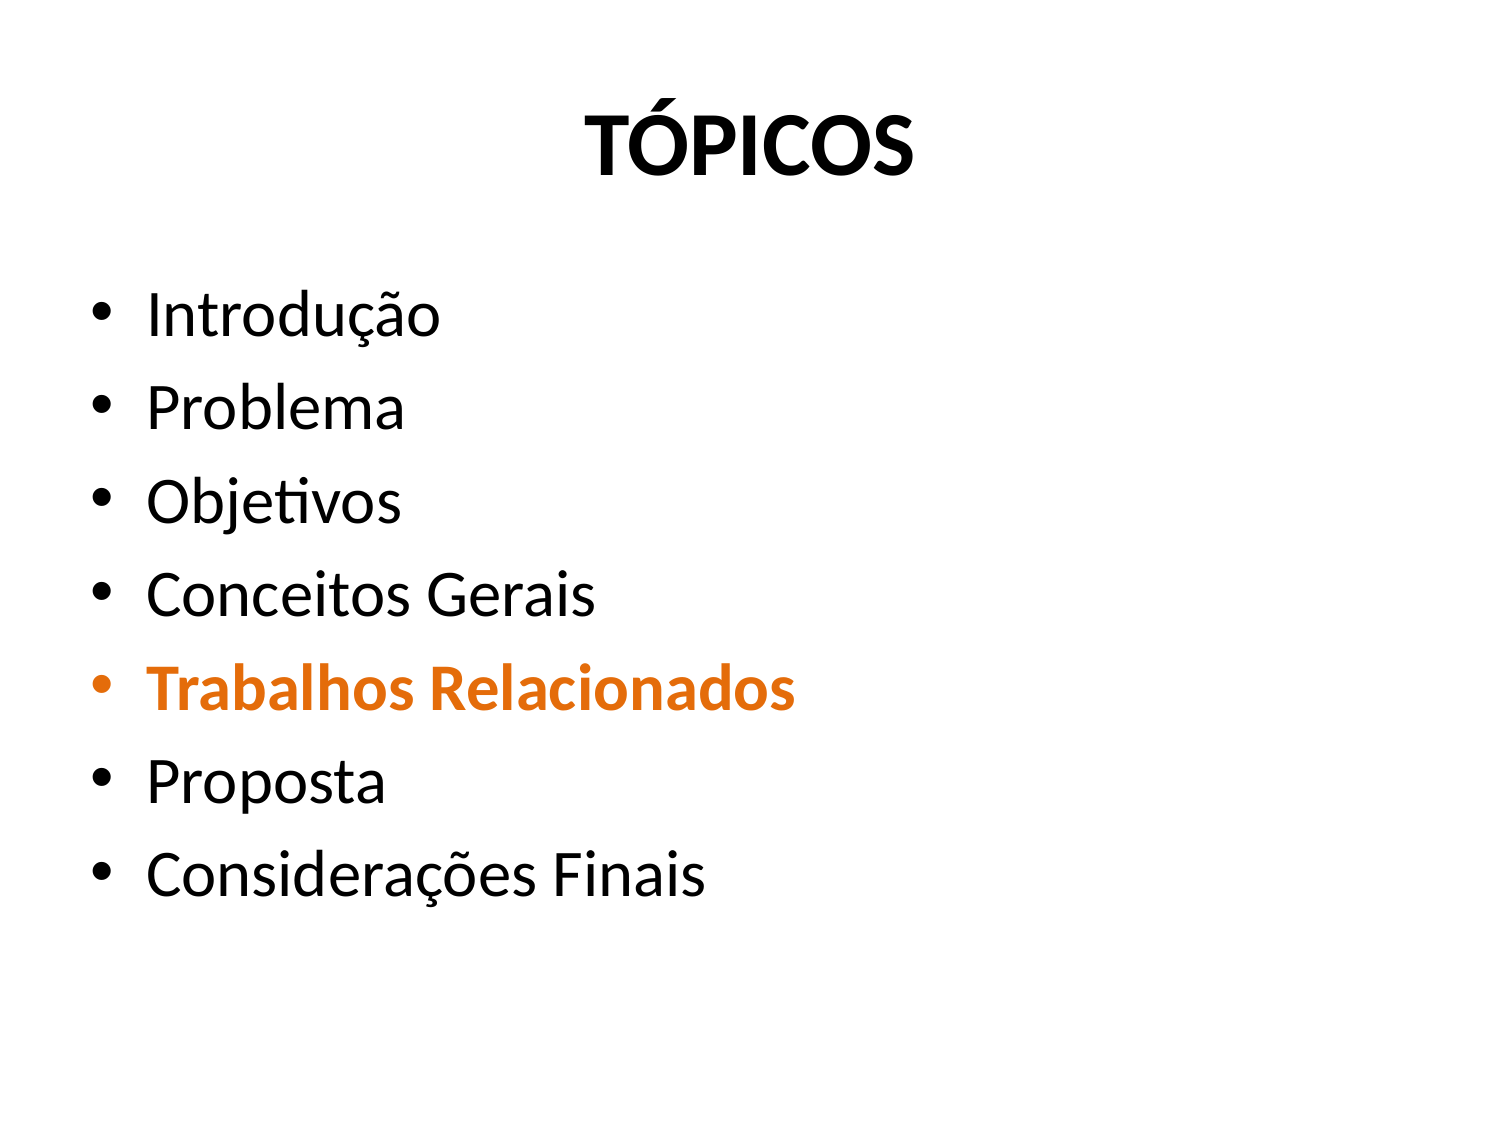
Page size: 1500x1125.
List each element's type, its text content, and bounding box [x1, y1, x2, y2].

title TÓPICOS [75, 45, 1425, 233]
list Introdução Problema Objetivos Conceitos Gerais Trabalhos Relacionados Proposta Considerações Finais [75, 262, 1425, 1005]
